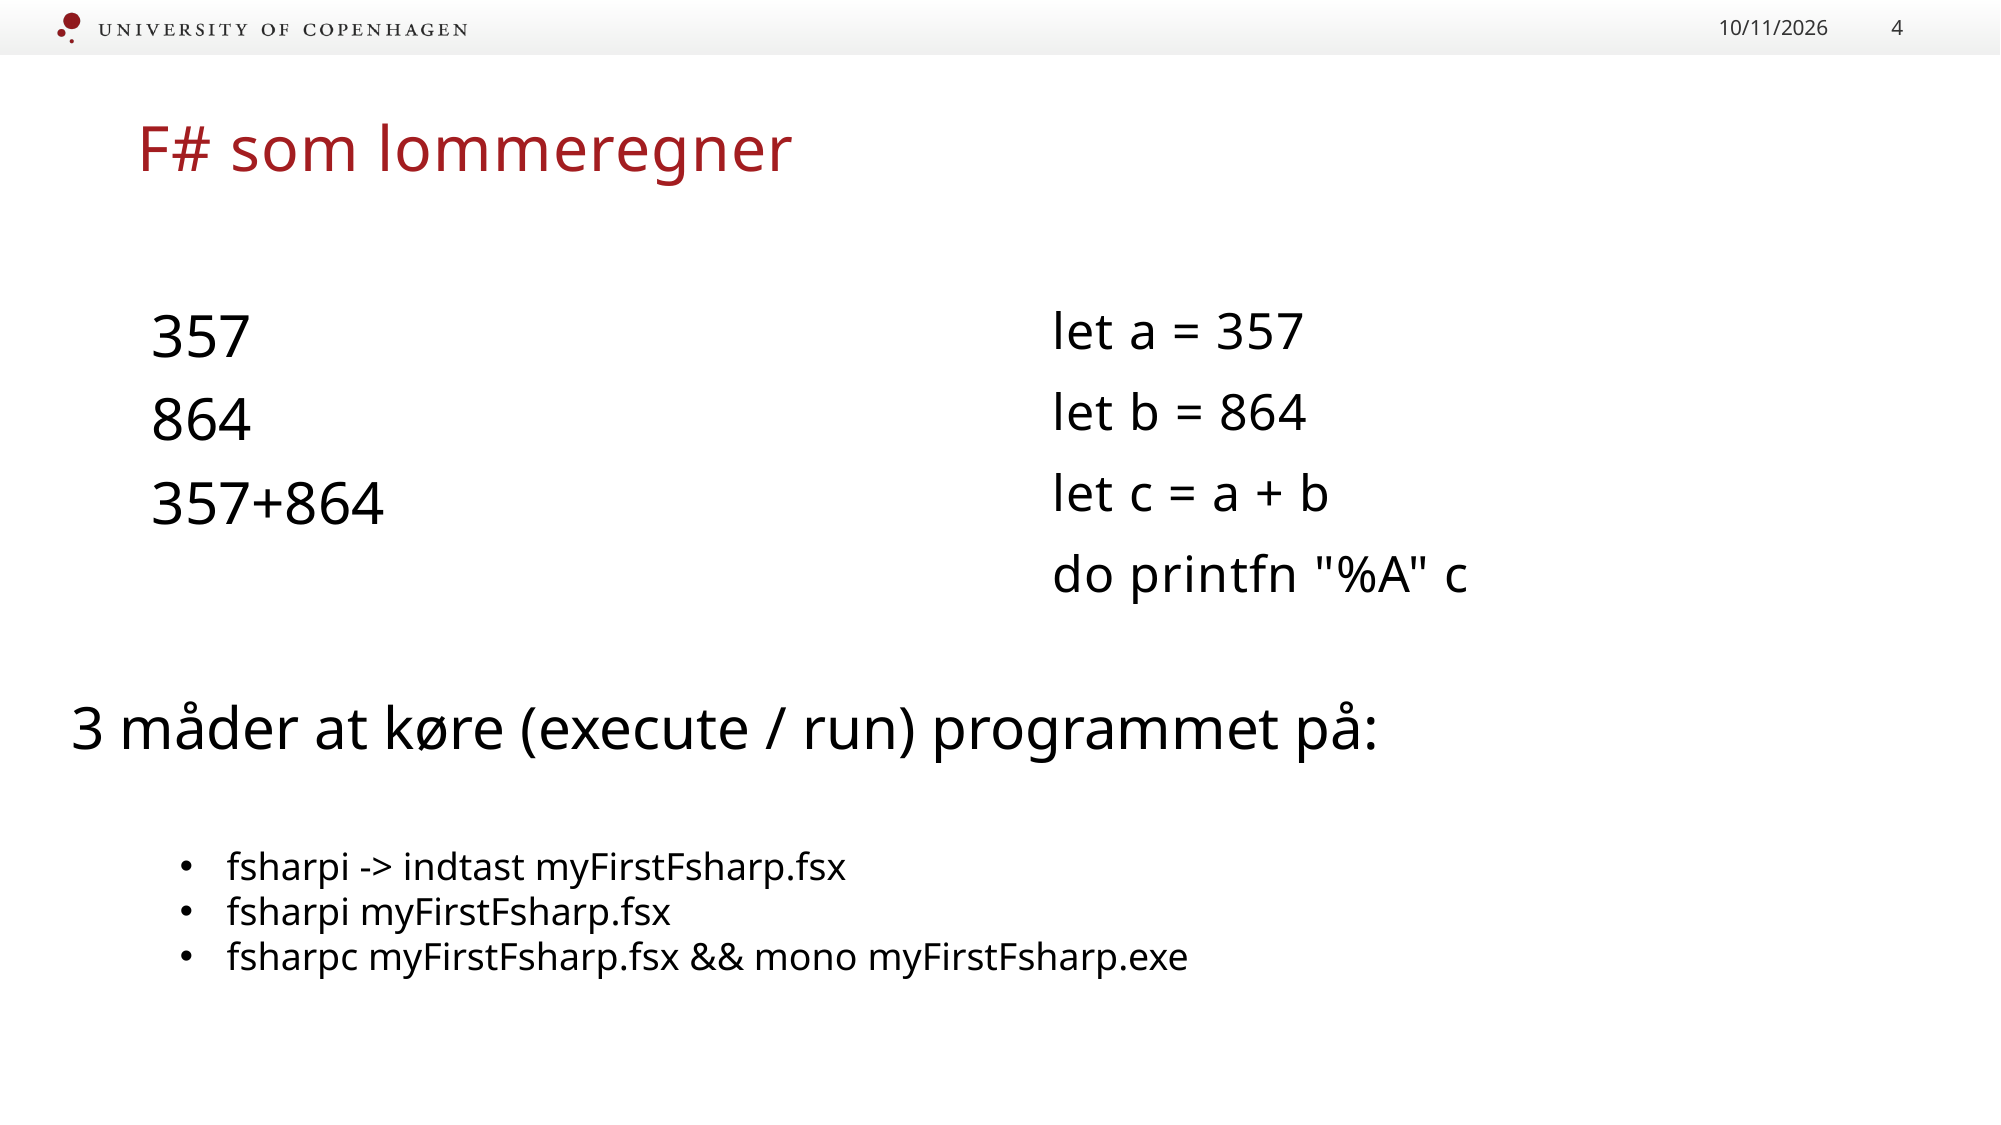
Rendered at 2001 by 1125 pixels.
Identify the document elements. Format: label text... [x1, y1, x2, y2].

text_box 3 måder at køre (execute / run) programmet på: [56, 683, 1409, 769]
slide_number 4 [1840, 14, 1904, 43]
picture [92, 15, 475, 42]
text_box fsharpi -> indtast myFirstFsharp.fsx fsharpi myFirstFsharp.fsx fsharpc myFirstFsharp.fsx && mono myFirstFsharp.exe [165, 835, 1710, 986]
text_box 357 864 357+864 [136, 299, 733, 619]
text_box let a = 357 let b = 864 let c = a + b do printfn "%A" c [1052, 299, 1863, 705]
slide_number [1694, 14, 1829, 43]
text_box F# som lommeregner [137, 108, 1863, 278]
